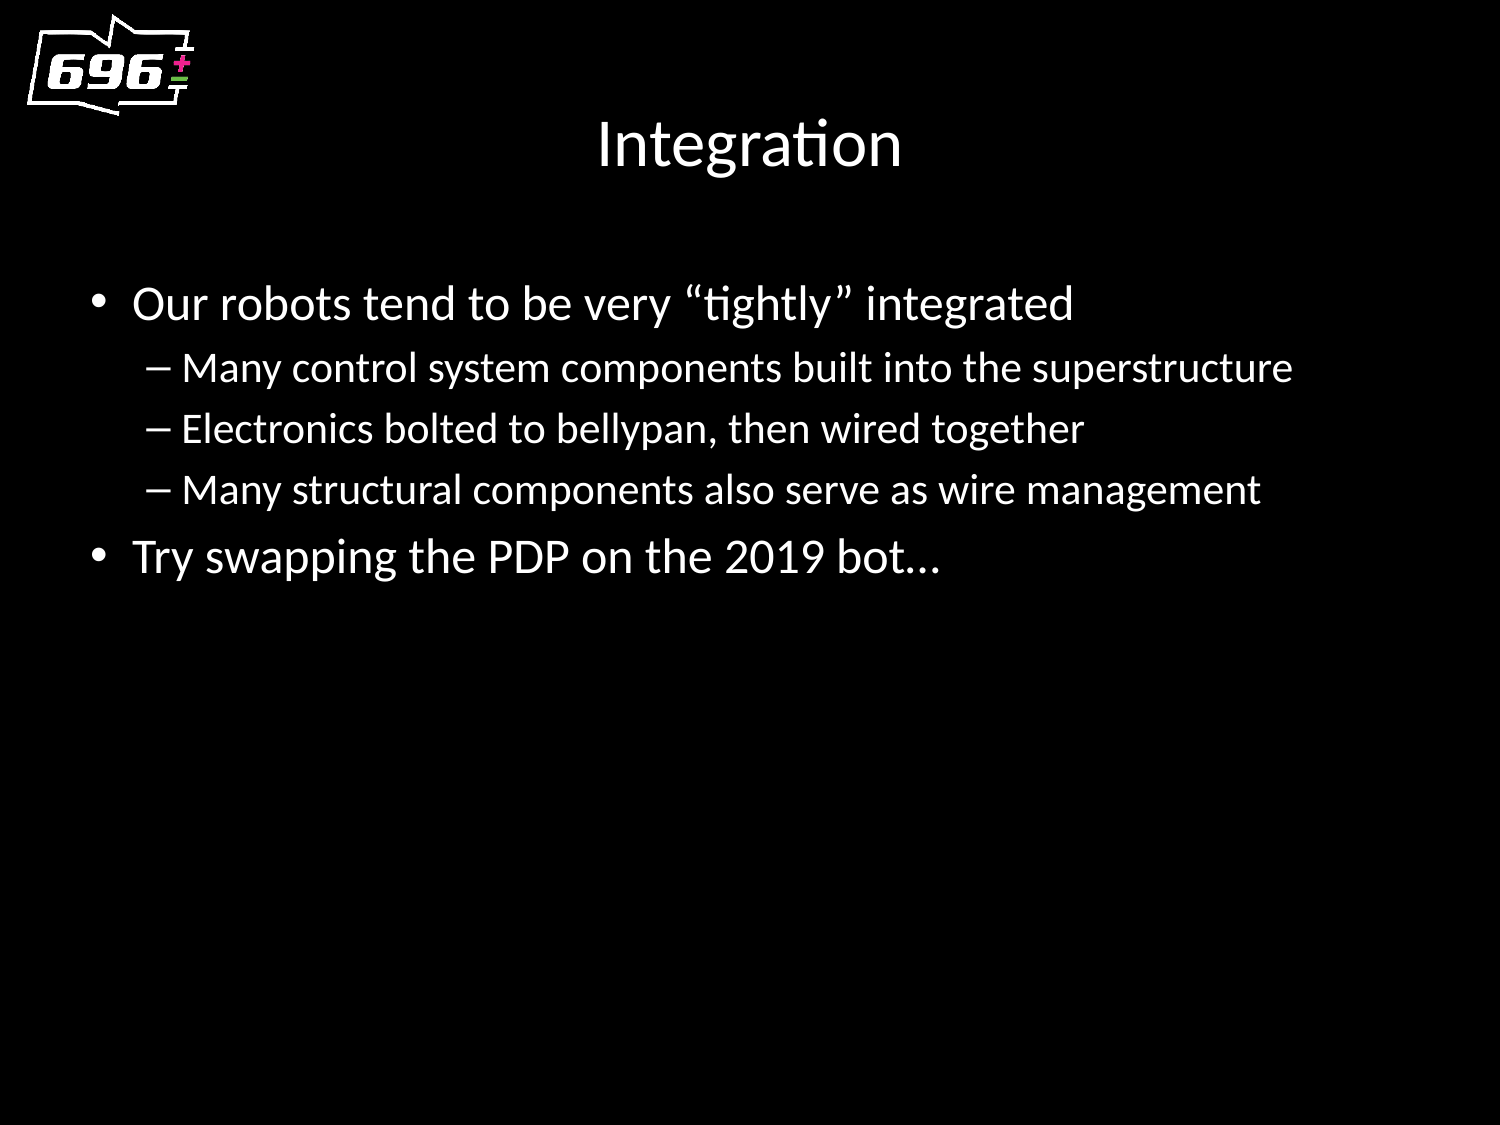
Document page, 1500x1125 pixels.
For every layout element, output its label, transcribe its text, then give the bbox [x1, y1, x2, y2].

title Integration [75, 45, 1425, 233]
list Our robots tend to be very “tightly” integrated Many control system components built into the superstructure Electronics bolted to bellypan, then wired together Many structural components also serve as wire management Try swapping the PDP on the 2019 bot… [75, 262, 1425, 1005]
picture [0, 5, 225, 132]
